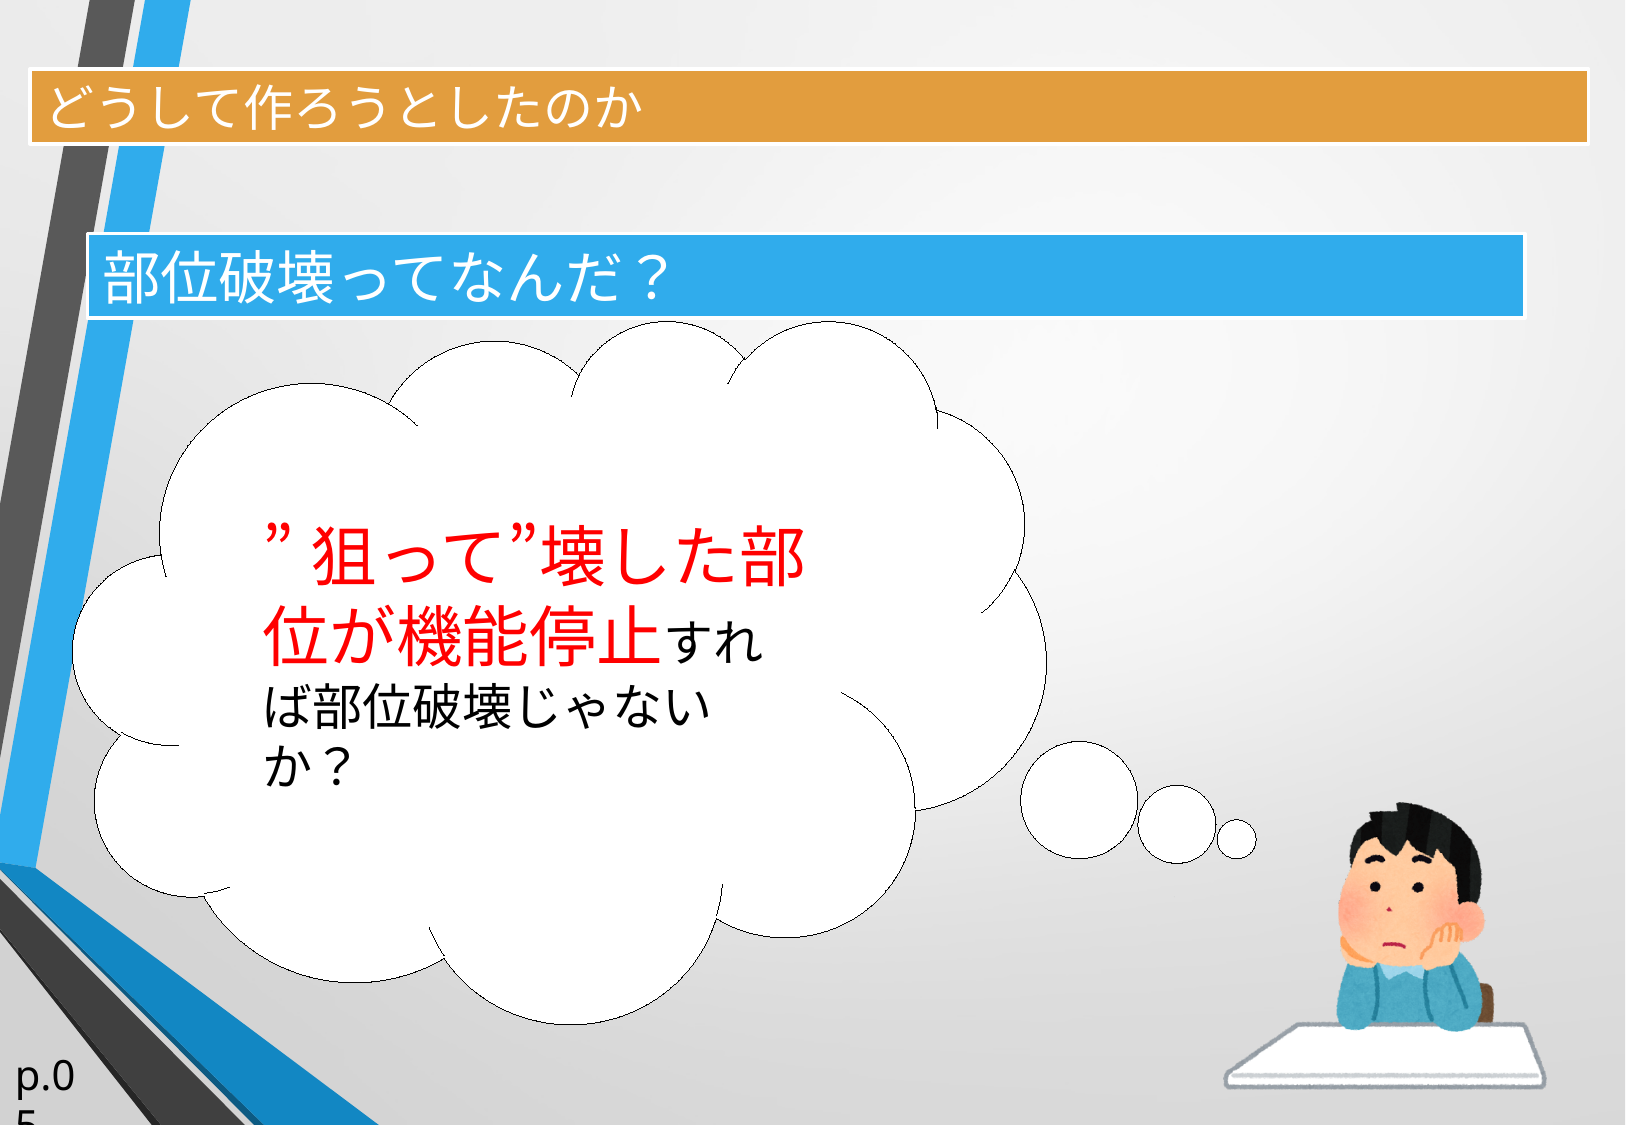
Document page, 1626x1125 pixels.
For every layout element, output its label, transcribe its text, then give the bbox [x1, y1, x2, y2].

text_box [72, 321, 1047, 1025]
text_box どうして作ろうとしたのか [28, 67, 1590, 146]
text_box 部位破壊ってなんだ？ [86, 232, 1527, 320]
text_box p.05 [0, 1041, 109, 1125]
text_box ”狙って”壊した部位が機能停止すれば部位破壊じゃないか？ [247, 507, 827, 803]
text_box [1020, 741, 1138, 859]
text_box [1137, 796, 1150, 853]
picture [1150, 731, 1552, 1103]
